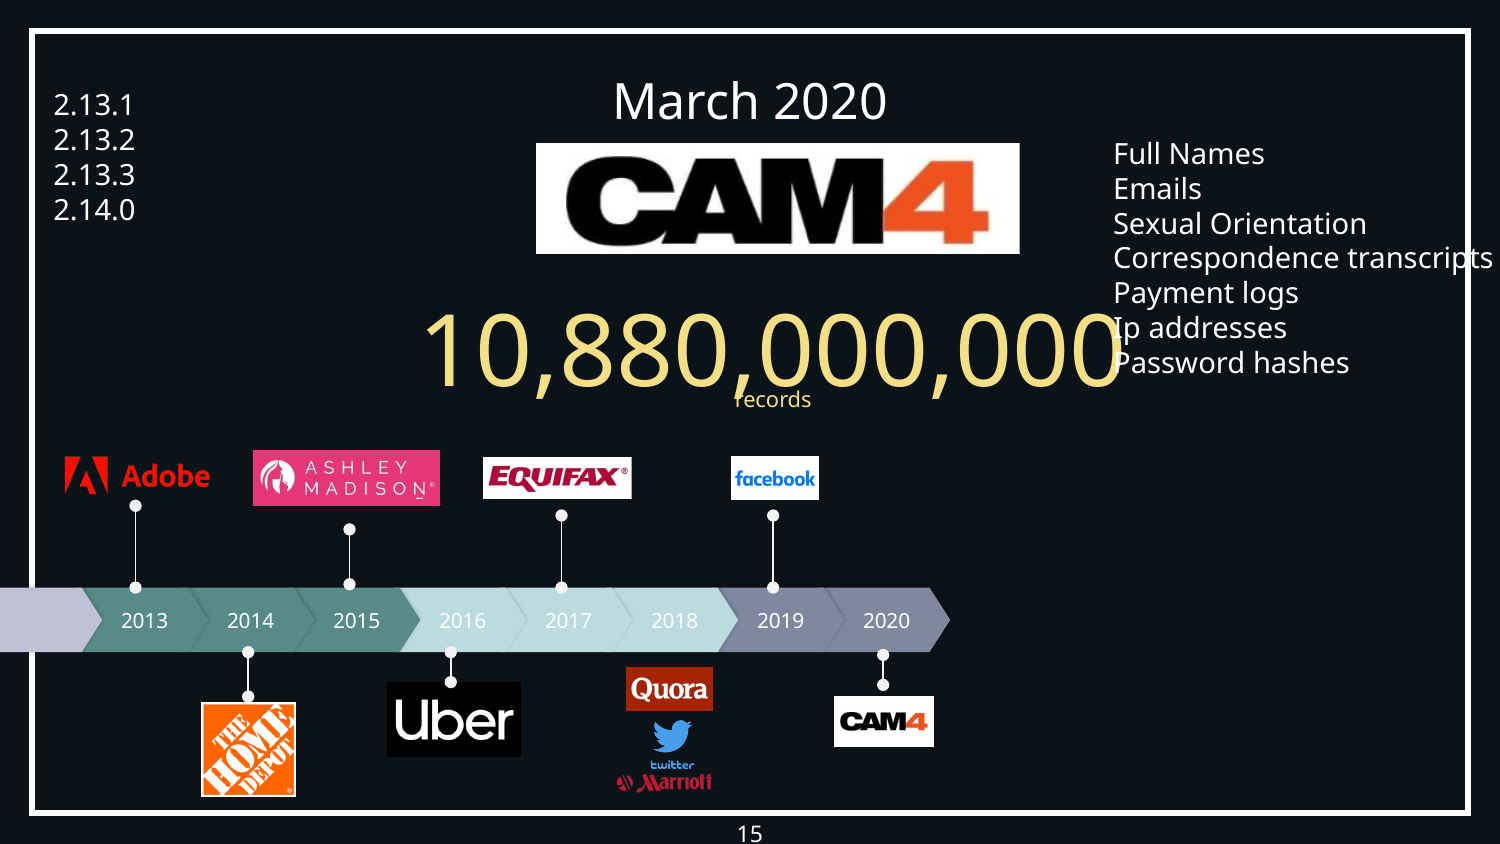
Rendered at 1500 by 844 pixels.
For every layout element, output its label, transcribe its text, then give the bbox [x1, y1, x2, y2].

picture [731, 456, 819, 500]
slide_number 15 [0, 804, 1500, 840]
text_box [0, 587, 103, 653]
text_box 2016 [403, 587, 527, 653]
picture [482, 456, 632, 499]
text_box 2019 [721, 587, 845, 653]
picture [252, 450, 441, 506]
picture [535, 143, 1020, 255]
text_box 2014 [192, 587, 315, 653]
text_box records [696, 375, 850, 422]
text_box 2018 [615, 587, 739, 653]
picture [616, 666, 716, 811]
text_box 2013 [85, 587, 209, 653]
picture [834, 696, 935, 747]
text_box 2015 [297, 587, 421, 653]
text_box Full Names Emails Sexual Orientation Correspondence transcripts Payment logs Ip addresses Password hashes [1098, 127, 1500, 388]
text_box 10,880,000,000 [400, 251, 1146, 442]
text_box 2.13.1 2.13.2 2.13.3 2.14.0 [38, 79, 151, 234]
picture [201, 702, 296, 797]
picture [51, 426, 223, 524]
list March 2020 [75, 54, 1425, 141]
picture [387, 681, 521, 757]
text_box 2020 [828, 587, 951, 653]
text_box 2017 [509, 587, 633, 653]
